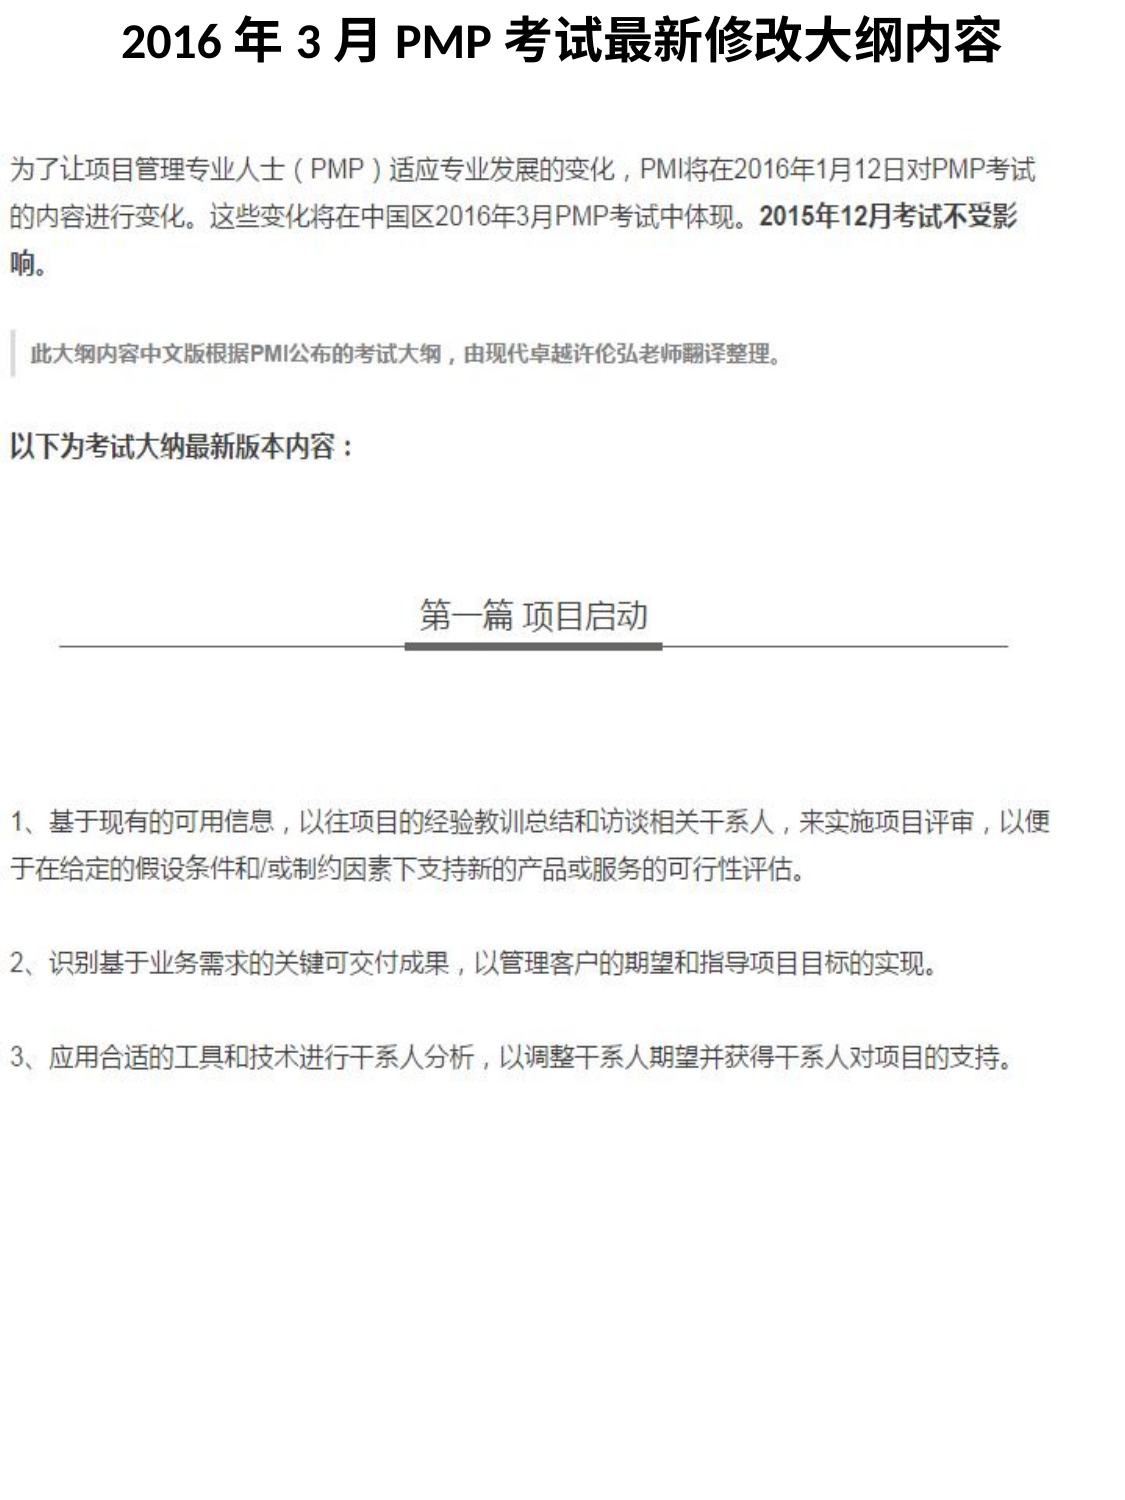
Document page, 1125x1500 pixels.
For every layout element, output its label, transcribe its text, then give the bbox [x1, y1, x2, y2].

text_box 2016年3月PMP考试最新修改大纲内容 [0, 0, 1125, 91]
picture [0, 140, 1085, 1091]
